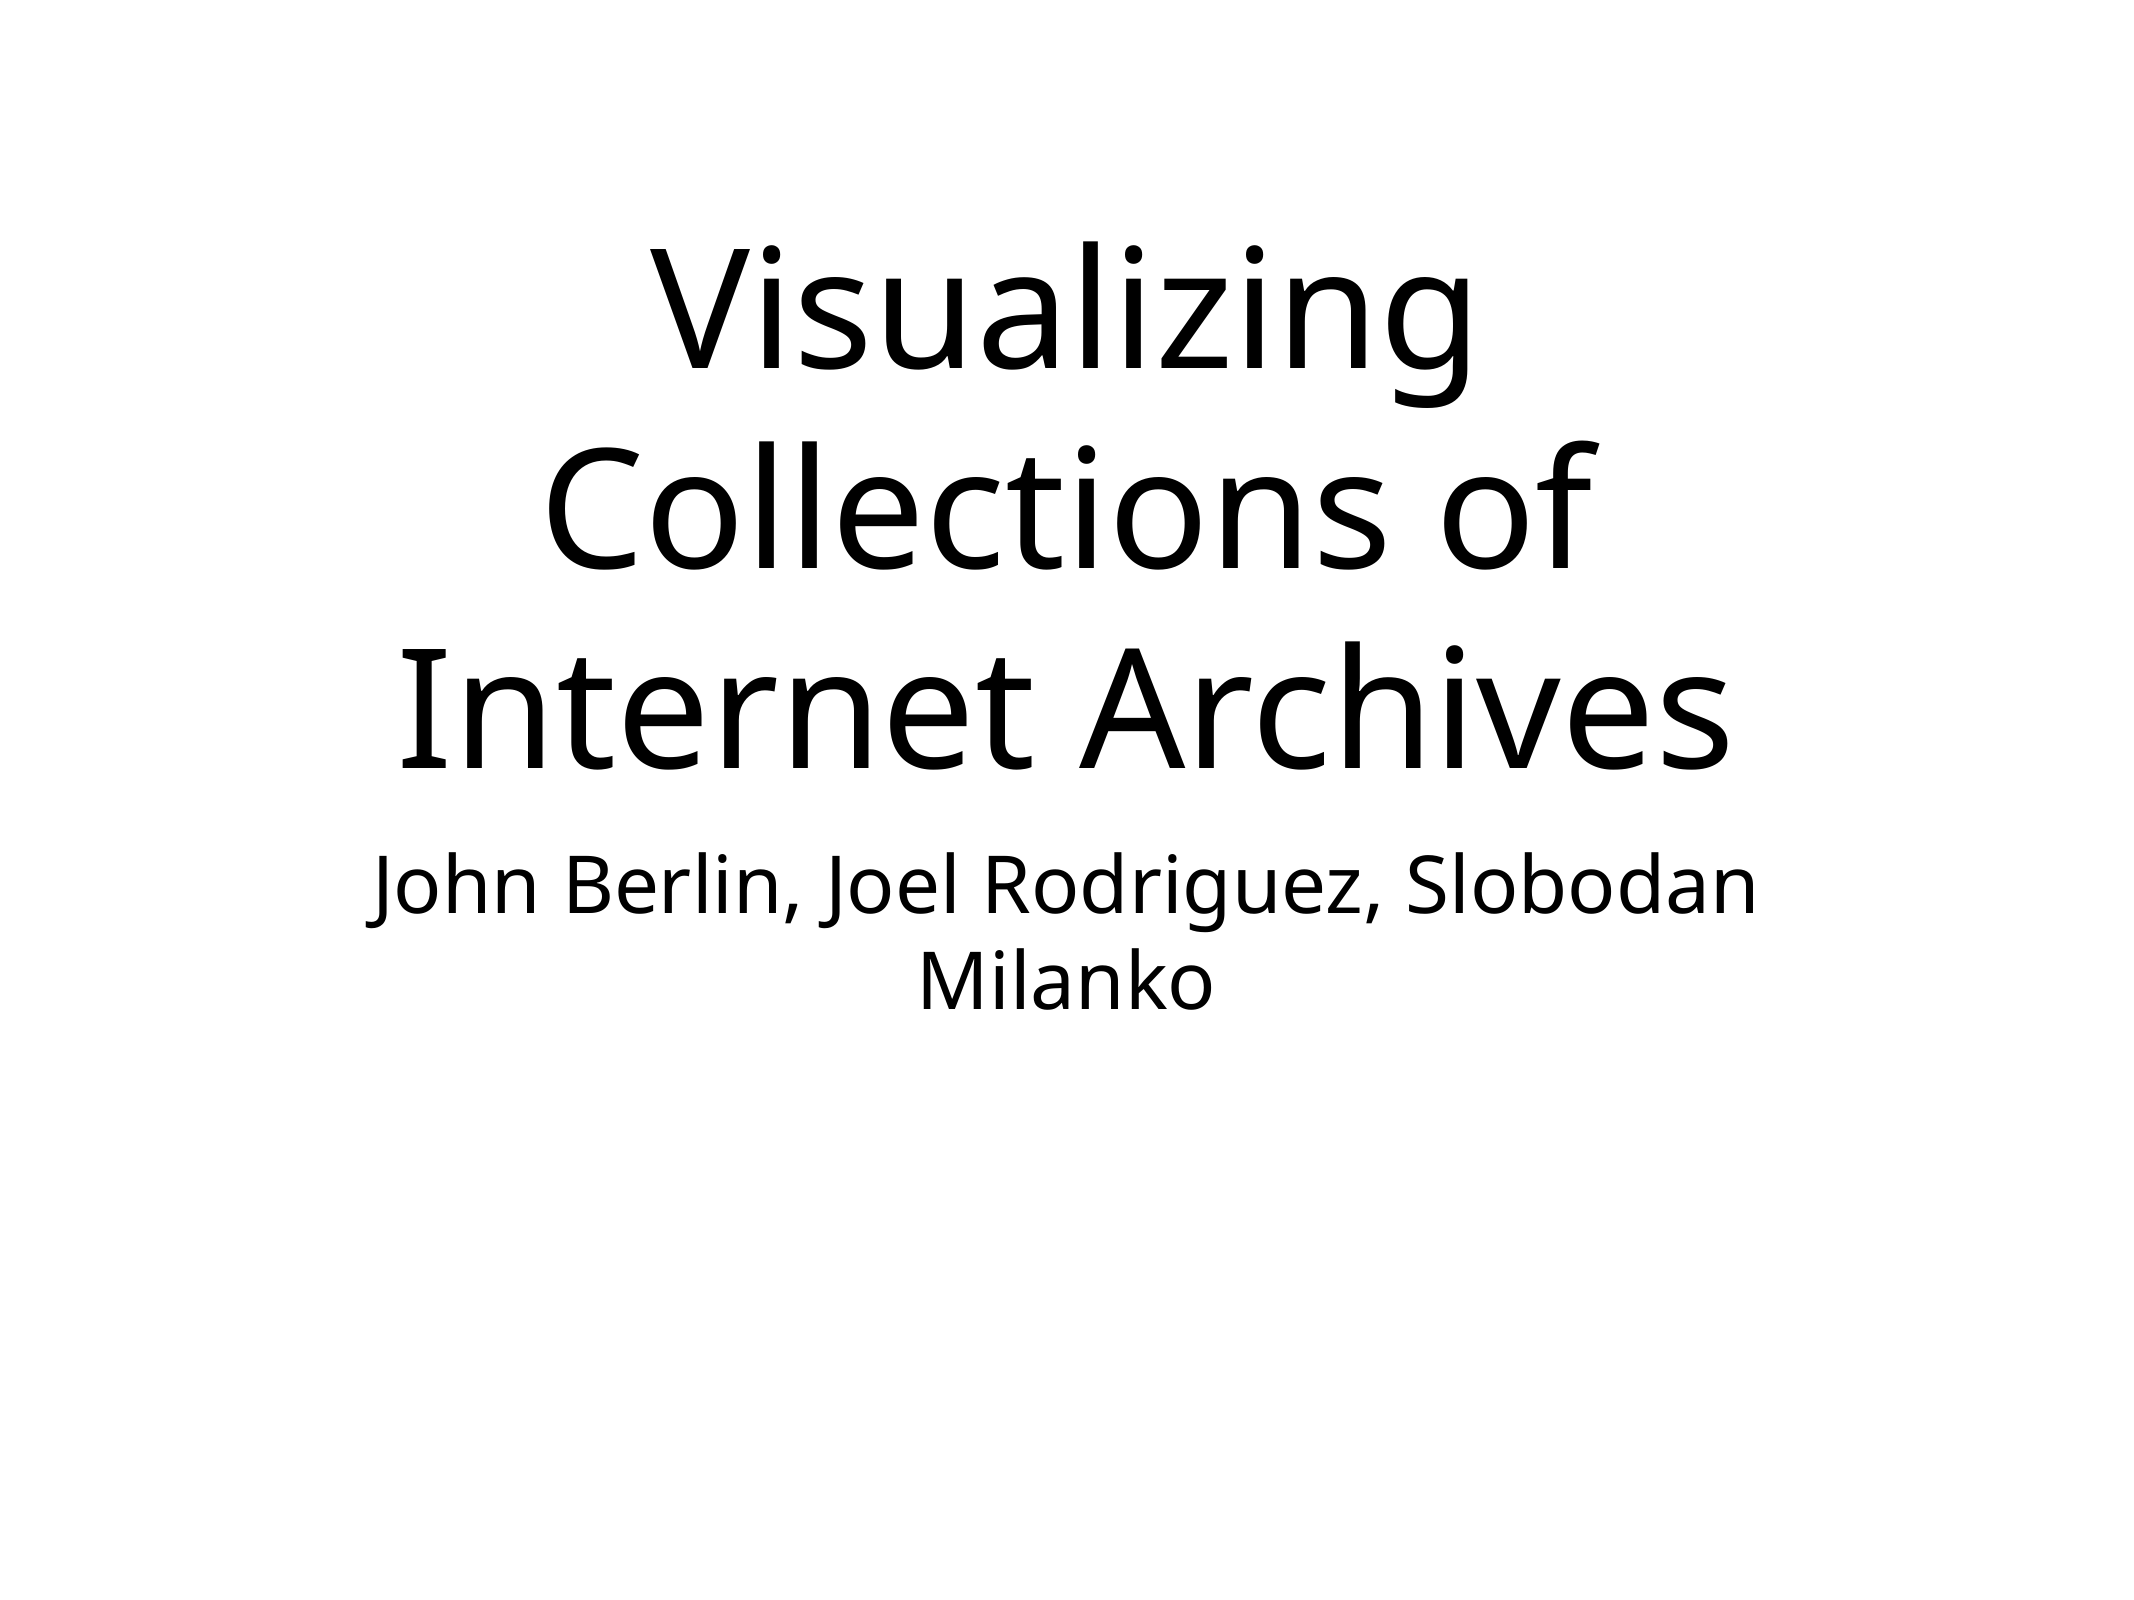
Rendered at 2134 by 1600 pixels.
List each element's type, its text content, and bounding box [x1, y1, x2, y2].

subtitle John Berlin, Joel Rodriguez, Slobodan Milanko [207, 824, 1926, 1011]
title Visualizing Collections of Internet Archives [207, 268, 1926, 811]
